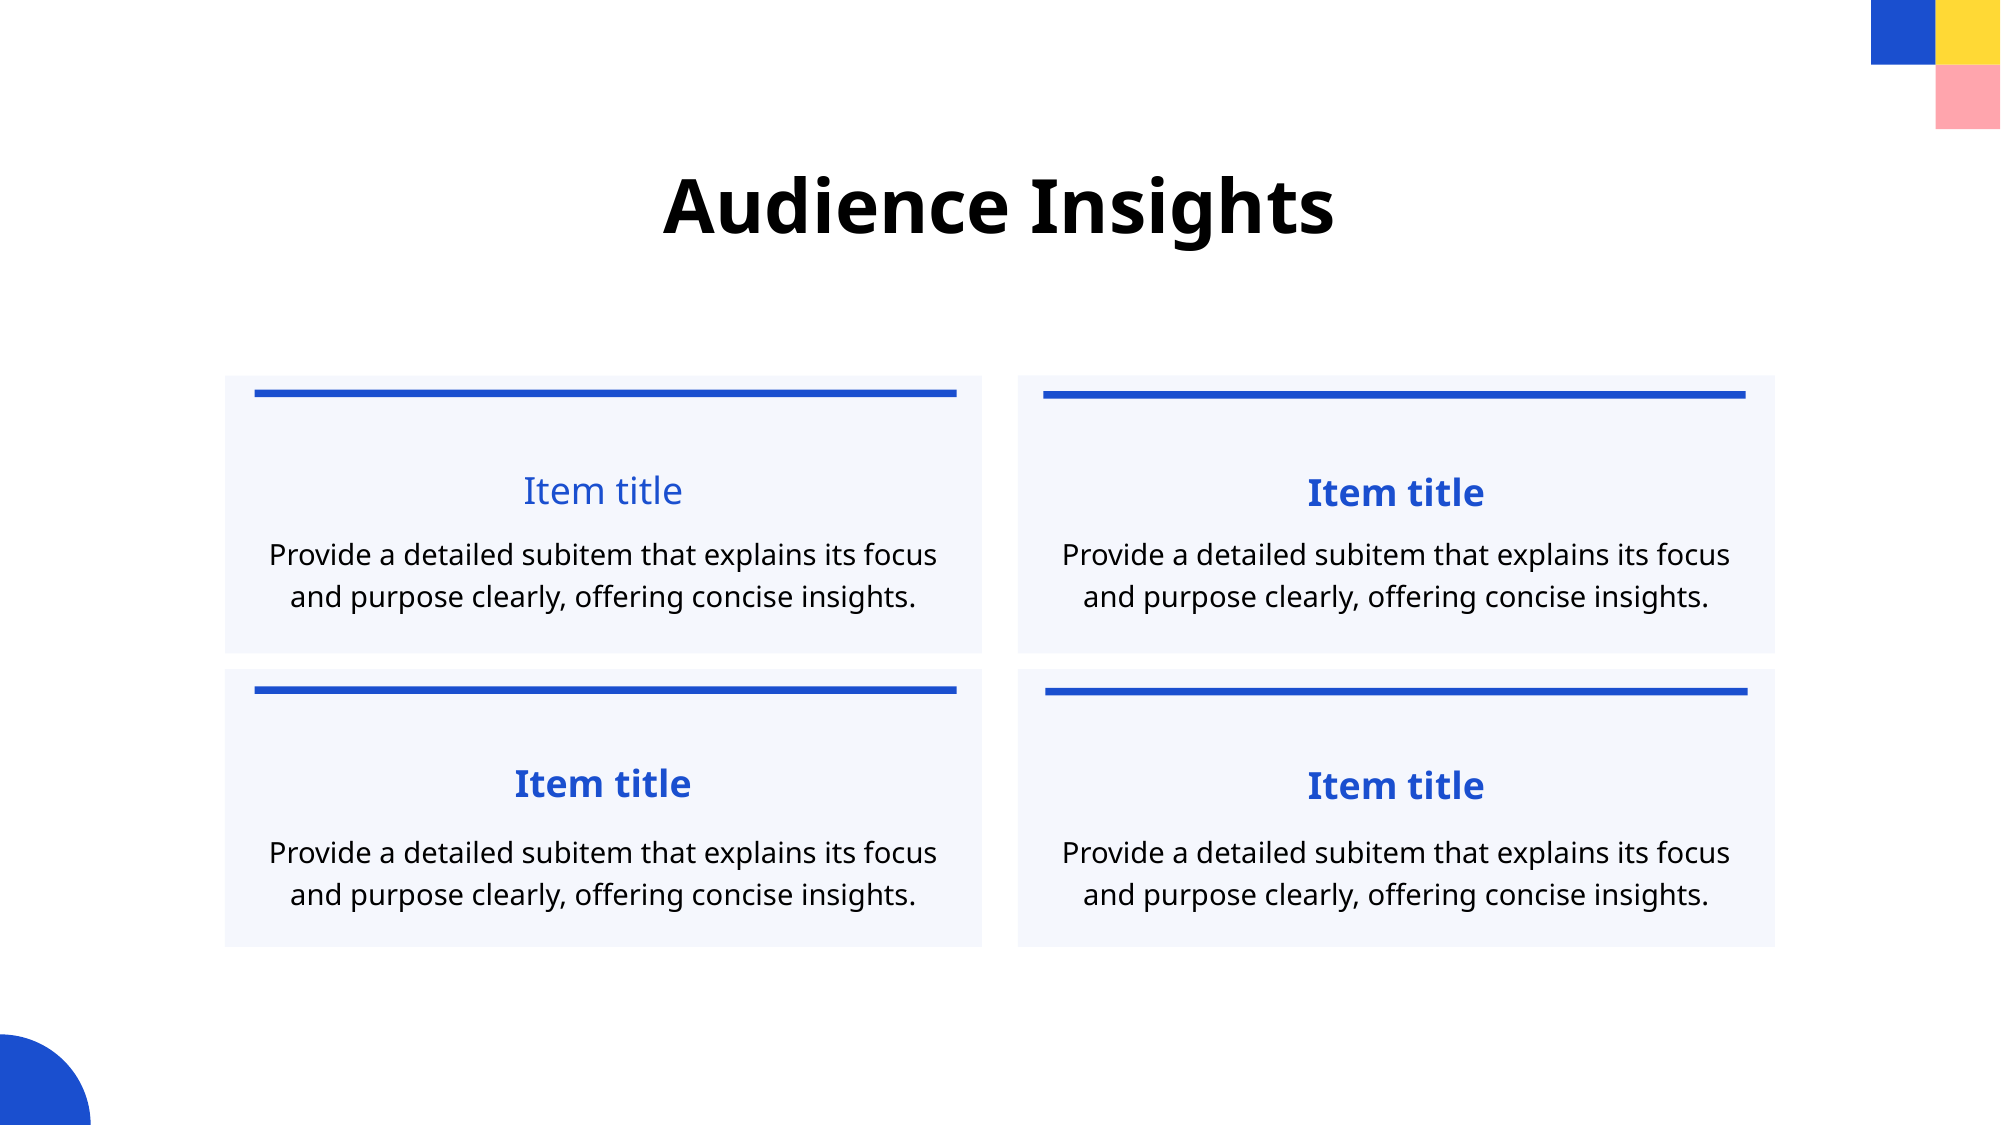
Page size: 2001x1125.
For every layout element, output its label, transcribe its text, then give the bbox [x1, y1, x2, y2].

list Provide a detailed subitem that explains its focus and purpose clearly, offering concise insights. [1035, 827, 1758, 932]
list Item title [1035, 708, 1758, 808]
list Item title [1035, 414, 1758, 514]
list Item title [242, 412, 965, 512]
title Audience Insights [138, 62, 1862, 249]
list Item title [242, 706, 965, 806]
list Provide a detailed subitem that explains its focus and purpose clearly, offering concise insights. [242, 827, 965, 932]
list Provide a detailed subitem that explains its focus and purpose clearly, offering concise insights. [242, 529, 965, 634]
list Provide a detailed subitem that explains its focus and purpose clearly, offering concise insights. [1035, 529, 1758, 634]
